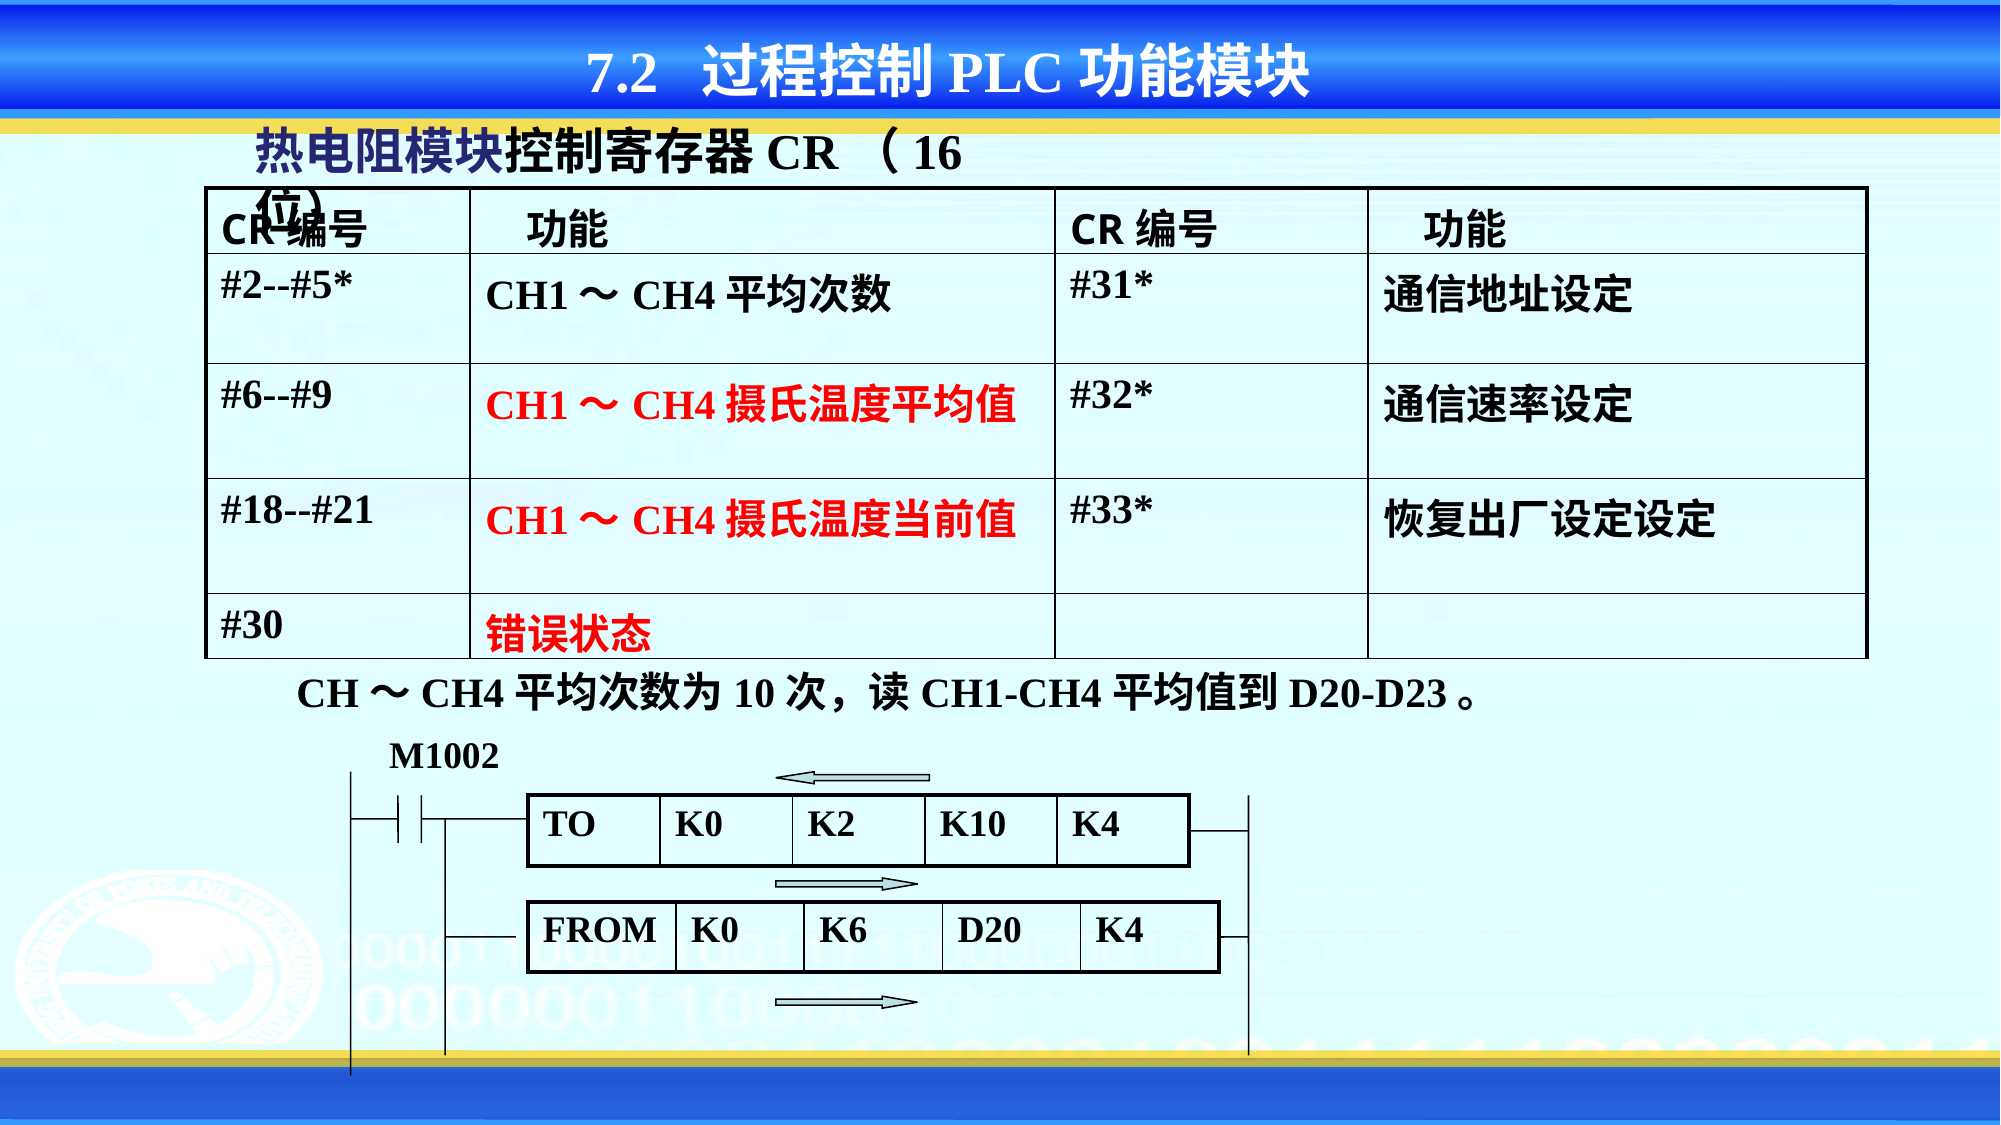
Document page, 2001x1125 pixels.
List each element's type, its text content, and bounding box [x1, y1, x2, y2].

text_box M1002 [374, 723, 516, 784]
table_header D20 [943, 904, 1080, 970]
picture [0, 1067, 2000, 1120]
table_cell #2--#5* [208, 254, 469, 363]
table_header K0 [677, 904, 803, 970]
table_header K4 [1081, 904, 1217, 970]
table_cell CH1～CH4平均次数 [471, 254, 1054, 363]
text_box [775, 877, 918, 890]
text_box 7.2 过程控制PLC功能模块 [571, 26, 1327, 112]
table_cell CH1～CH4摄氏温度平均值 [471, 364, 1054, 478]
table_cell #30 [208, 594, 469, 658]
table_cell #18--#21 [208, 479, 469, 593]
table_header FROM [530, 904, 675, 970]
text_box 热电阻模块控制寄存器CR（16位） [239, 112, 1067, 186]
table_cell [1369, 594, 1865, 658]
table_cell #32* [1056, 364, 1367, 478]
text_box CH～CH4平均次数为10次，读CH1-CH4平均值到D20-D23。 [281, 658, 1594, 724]
table_header K4 [1058, 797, 1187, 864]
table_cell 错误状态 [471, 594, 1054, 658]
table_cell CH1～CH4摄氏温度当前值 [471, 479, 1054, 593]
table_cell 通信地址设定 [1369, 254, 1865, 363]
table_cell #33* [1056, 479, 1367, 593]
table_cell [1056, 594, 1367, 658]
table_header TO [530, 797, 659, 864]
text_box [775, 996, 918, 1009]
table_cell #31* [1056, 254, 1367, 363]
table_header CR编号 [1056, 190, 1367, 253]
table_cell 通信速率设定 [1369, 364, 1865, 478]
table_header 功能 [1369, 190, 1865, 253]
table_cell #6--#9 [208, 364, 469, 478]
table_header K10 [926, 797, 1056, 864]
table_cell 恢复出厂设定设定 [1369, 479, 1865, 593]
table_header K0 [661, 797, 792, 864]
table_header K6 [805, 904, 942, 970]
table_header 功能 [471, 190, 1054, 253]
table_header CR编号 [208, 190, 469, 253]
text_box [775, 771, 930, 784]
table_header K2 [793, 797, 924, 864]
